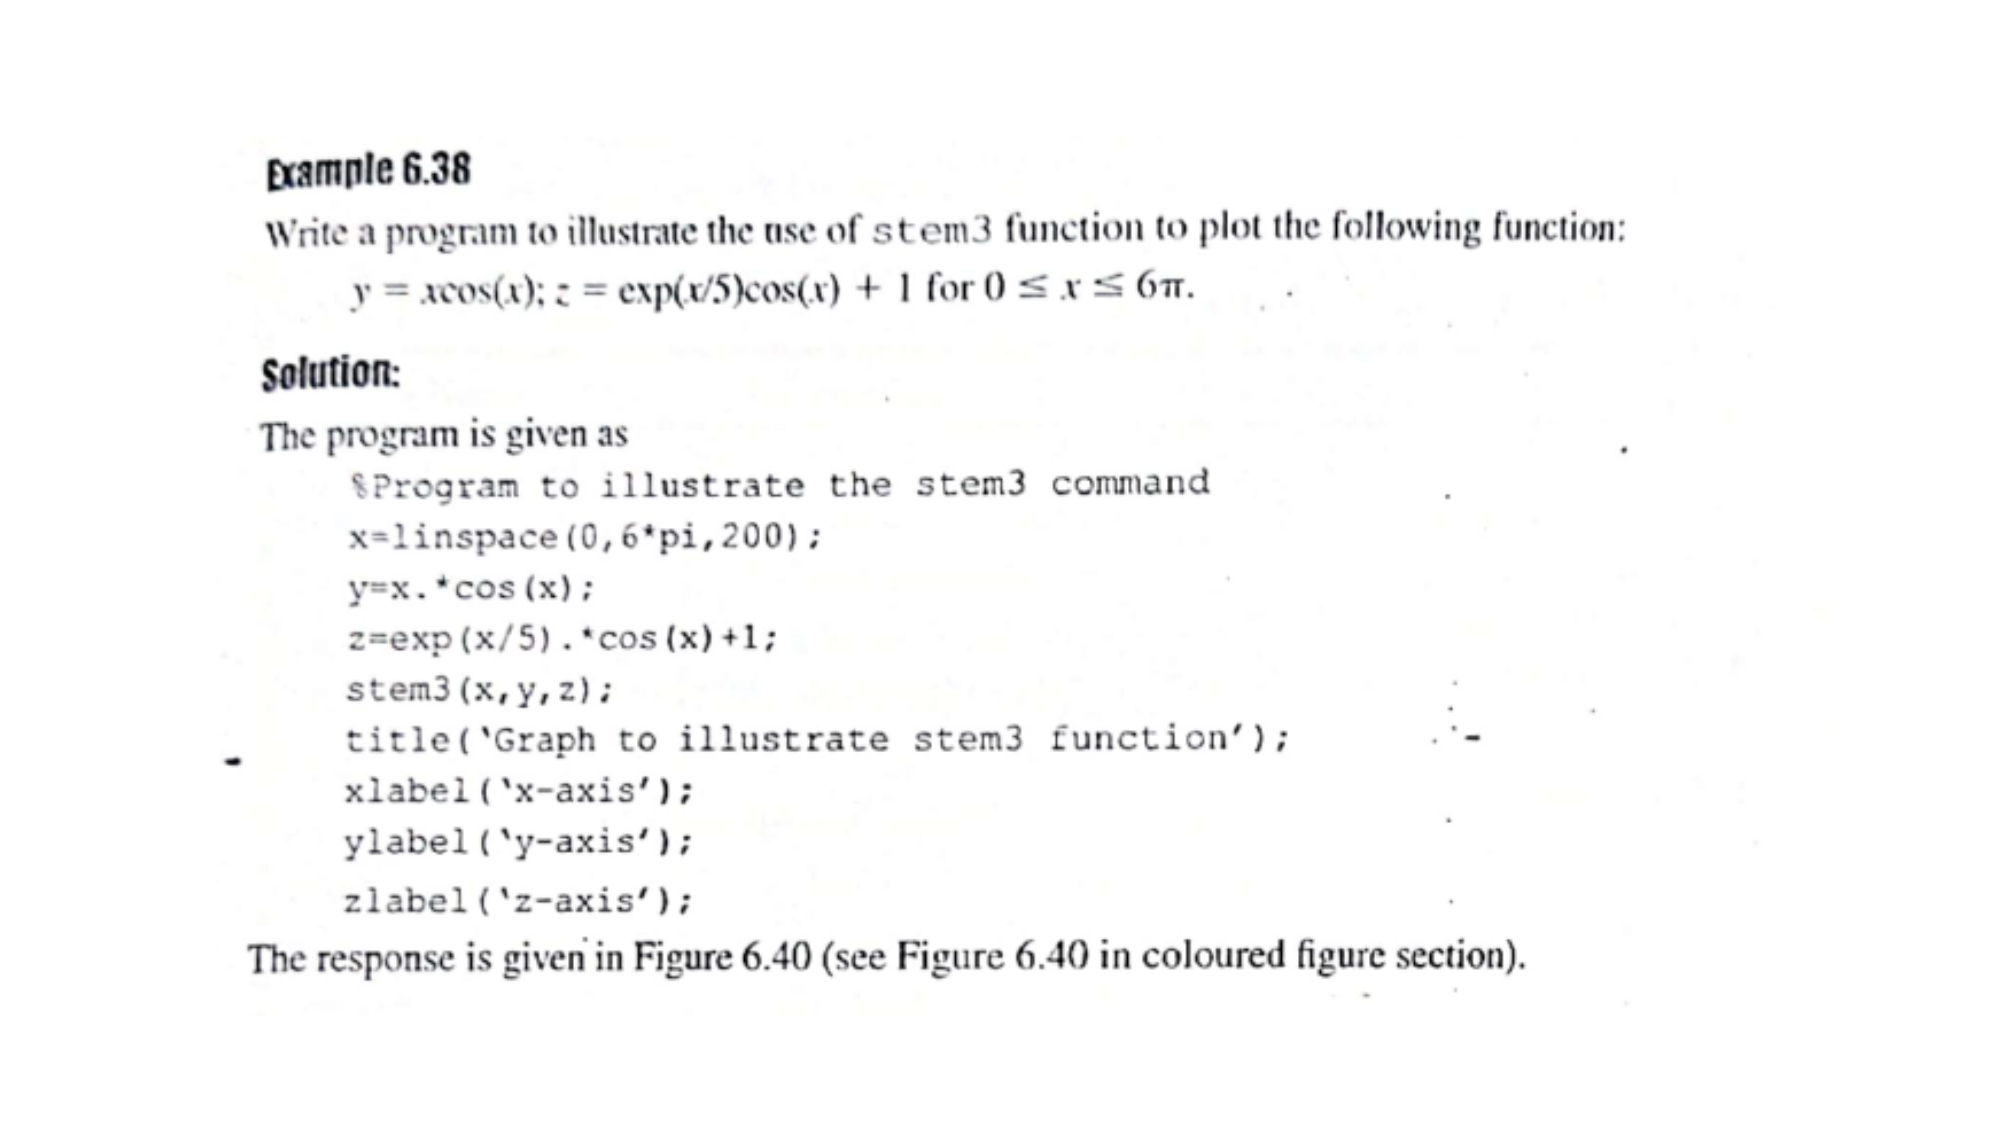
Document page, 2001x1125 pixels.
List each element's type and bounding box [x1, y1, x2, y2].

picture [216, 135, 1831, 1016]
